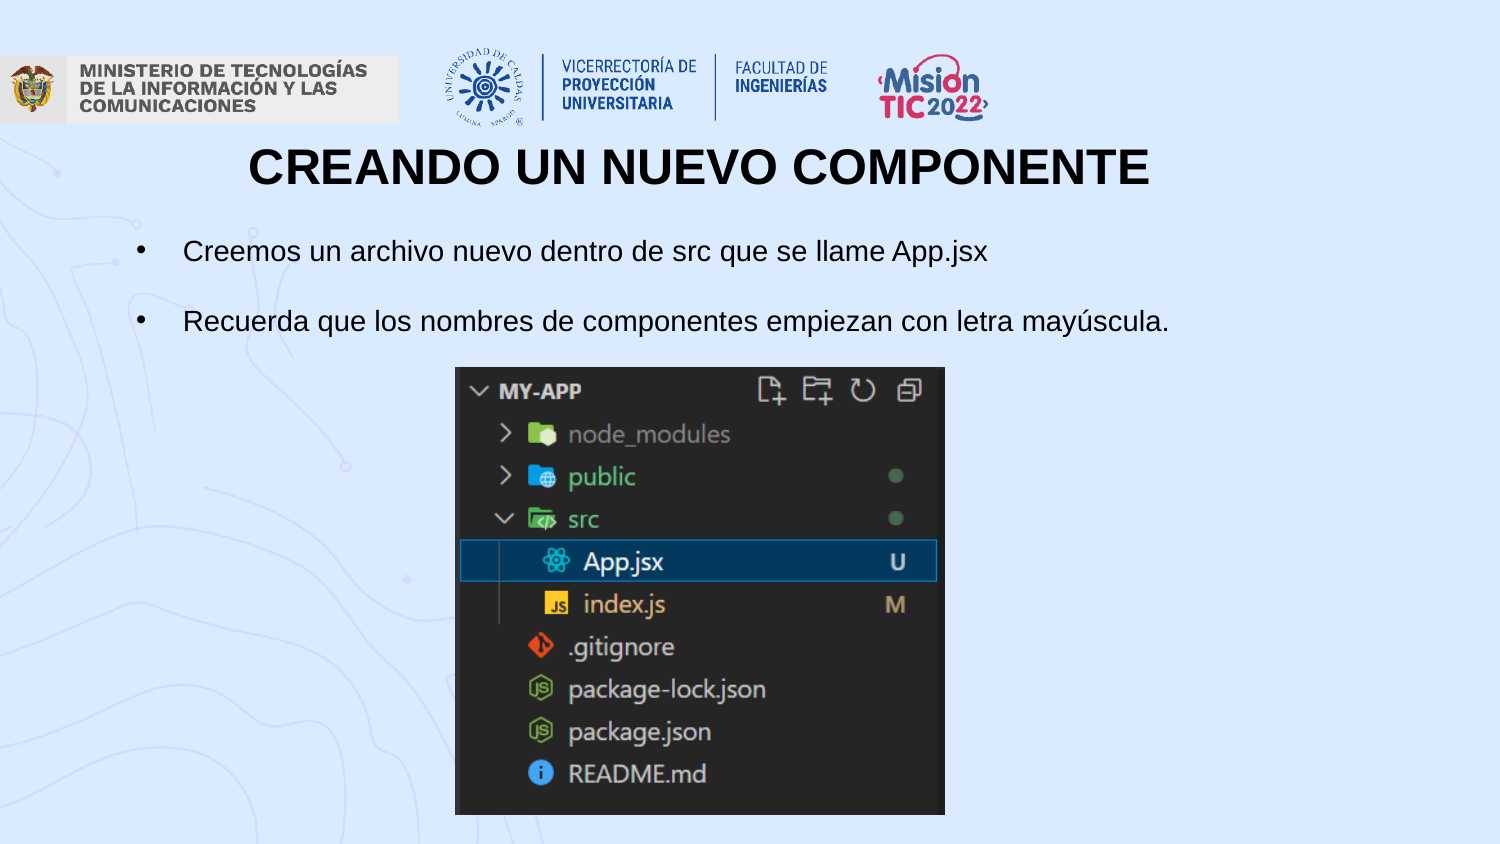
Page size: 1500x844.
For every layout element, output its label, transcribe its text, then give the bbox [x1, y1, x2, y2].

text_box CREANDO UN NUEVO COMPONENTE [198, 127, 1202, 202]
picture [0, 0, 1500, 844]
text_box Creemos un archivo nuevo dentro de src que se llame App.jsx Recuerda que los nombres de componentes empiezan con letra mayúscula. [121, 224, 1279, 345]
